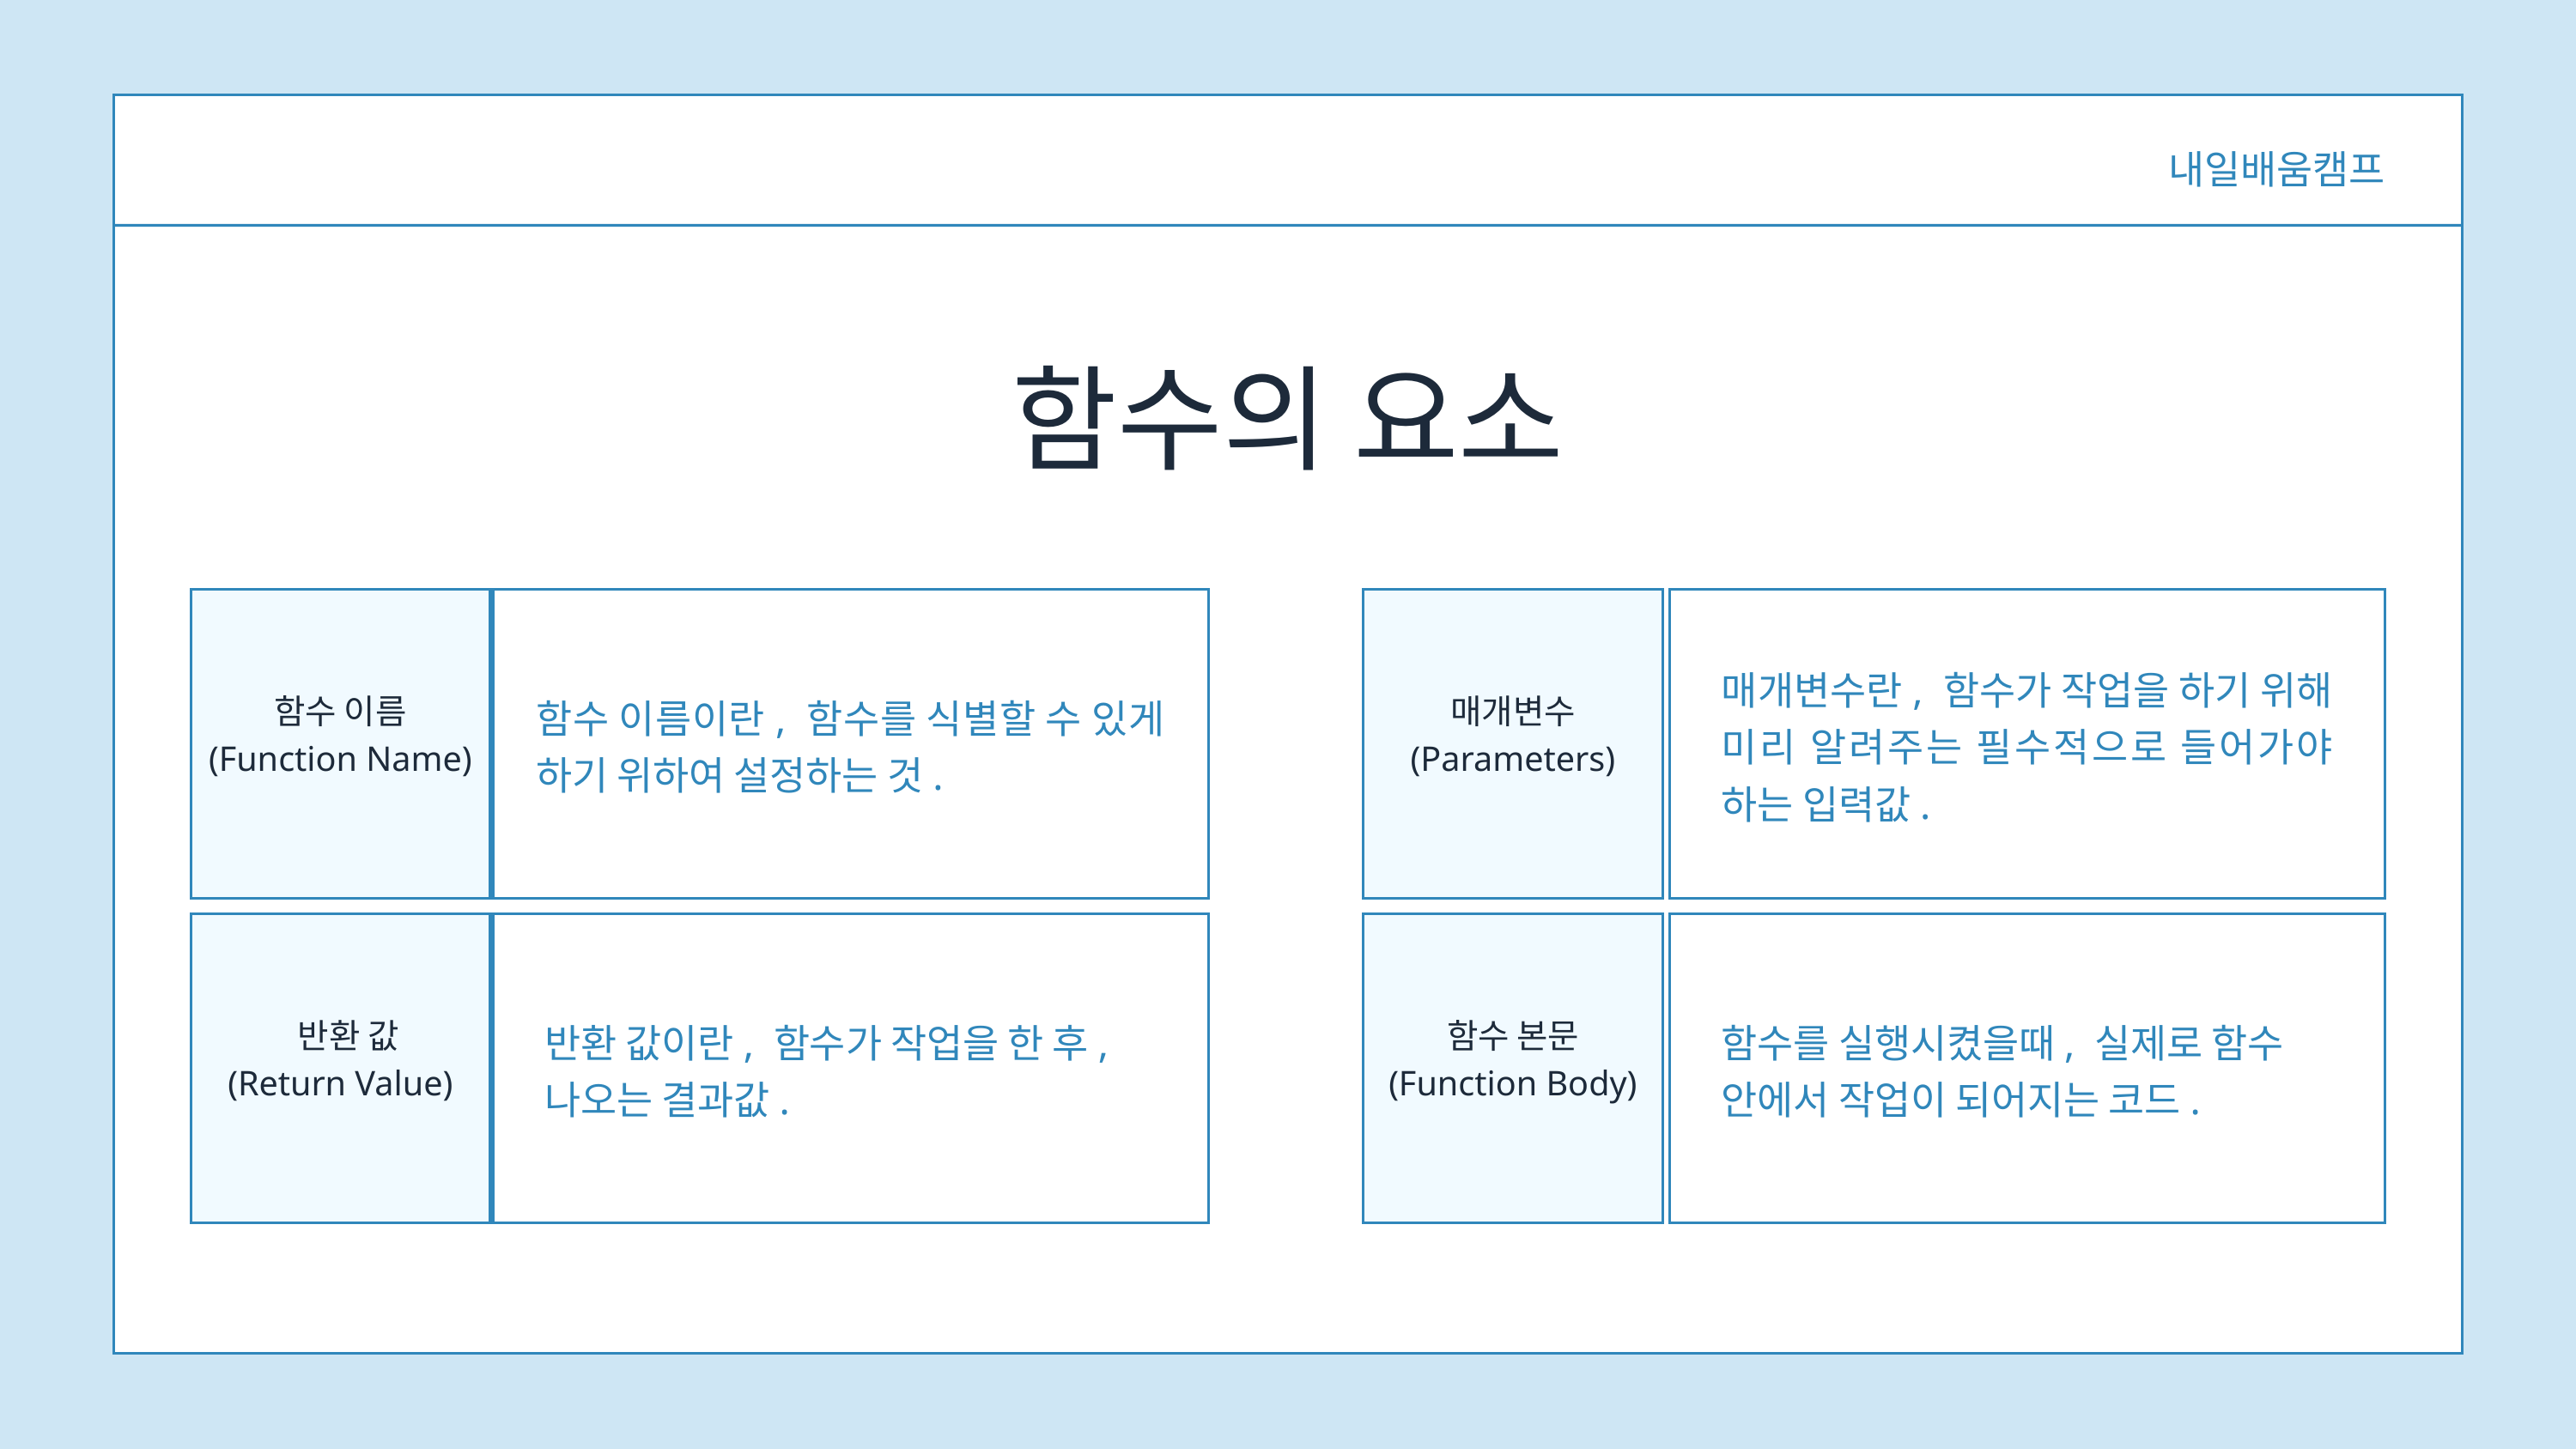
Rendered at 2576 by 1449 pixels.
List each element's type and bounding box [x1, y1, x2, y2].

text_box [492, 913, 1209, 1223]
text_box [191, 913, 490, 1223]
text_box [1669, 913, 2385, 1223]
text_box [113, 94, 2463, 1354]
text_box [191, 589, 490, 899]
text_box [1363, 913, 1663, 1223]
text_box [1669, 589, 2385, 899]
text_box [492, 589, 1209, 899]
text_box [1363, 589, 1663, 899]
